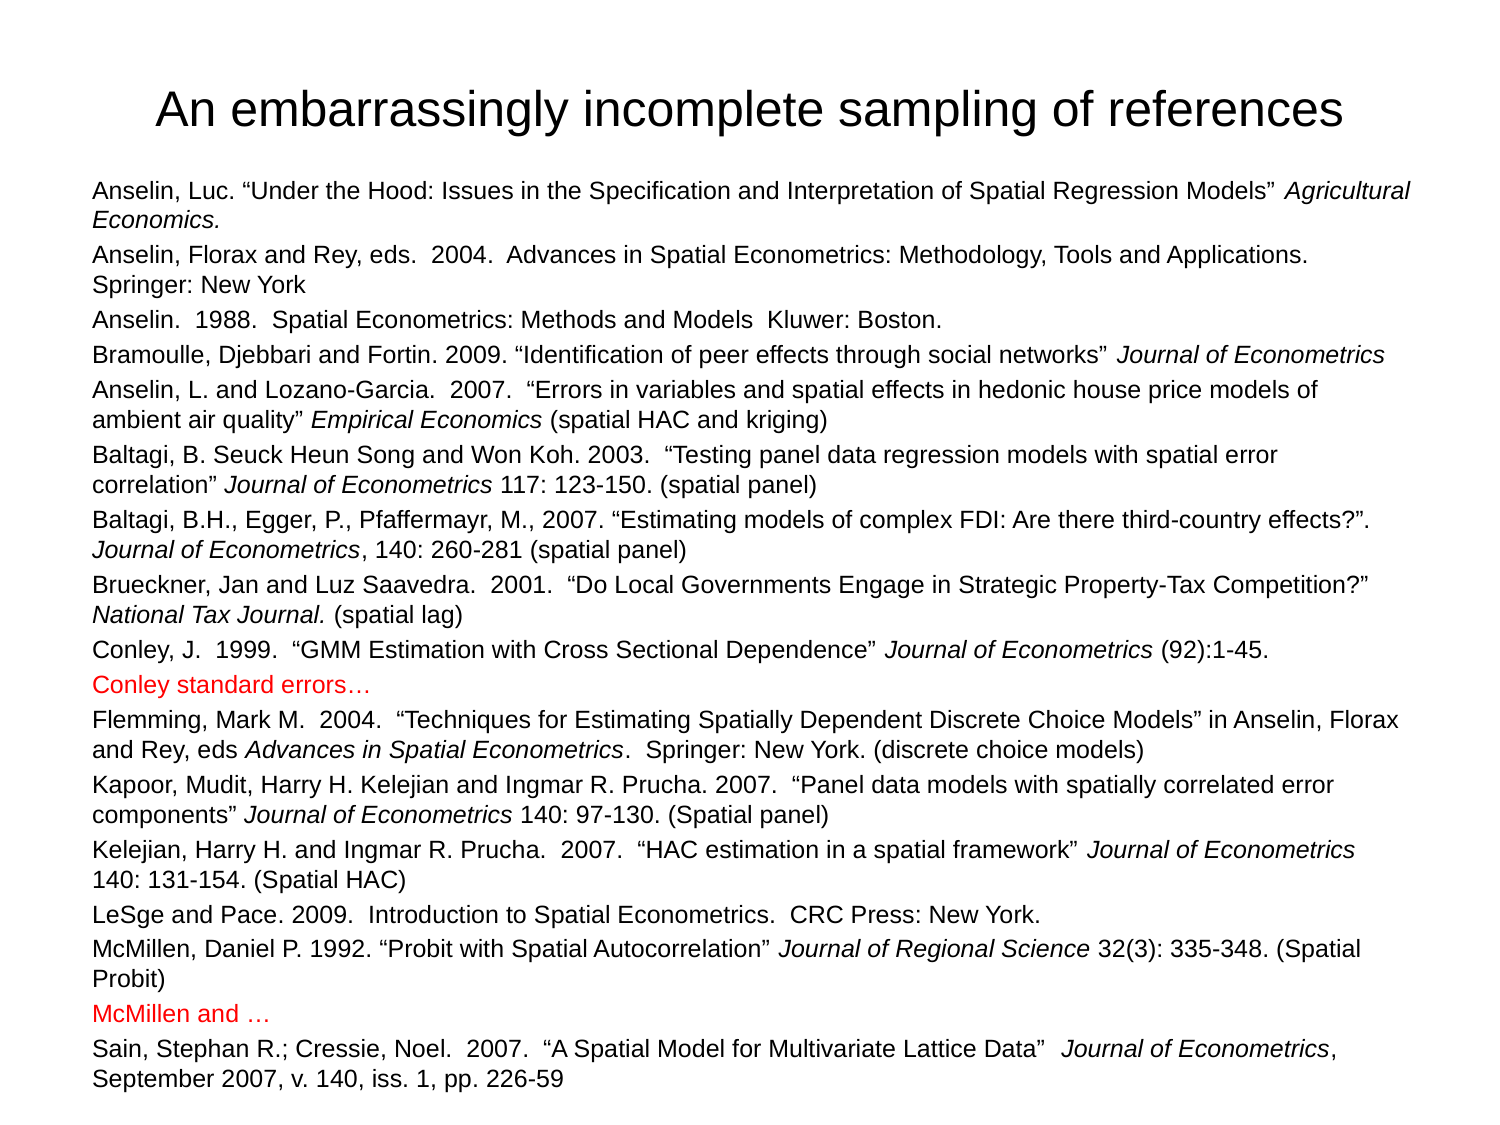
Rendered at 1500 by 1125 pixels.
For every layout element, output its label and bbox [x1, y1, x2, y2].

list [76, 166, 1428, 910]
title [74, 44, 1426, 169]
